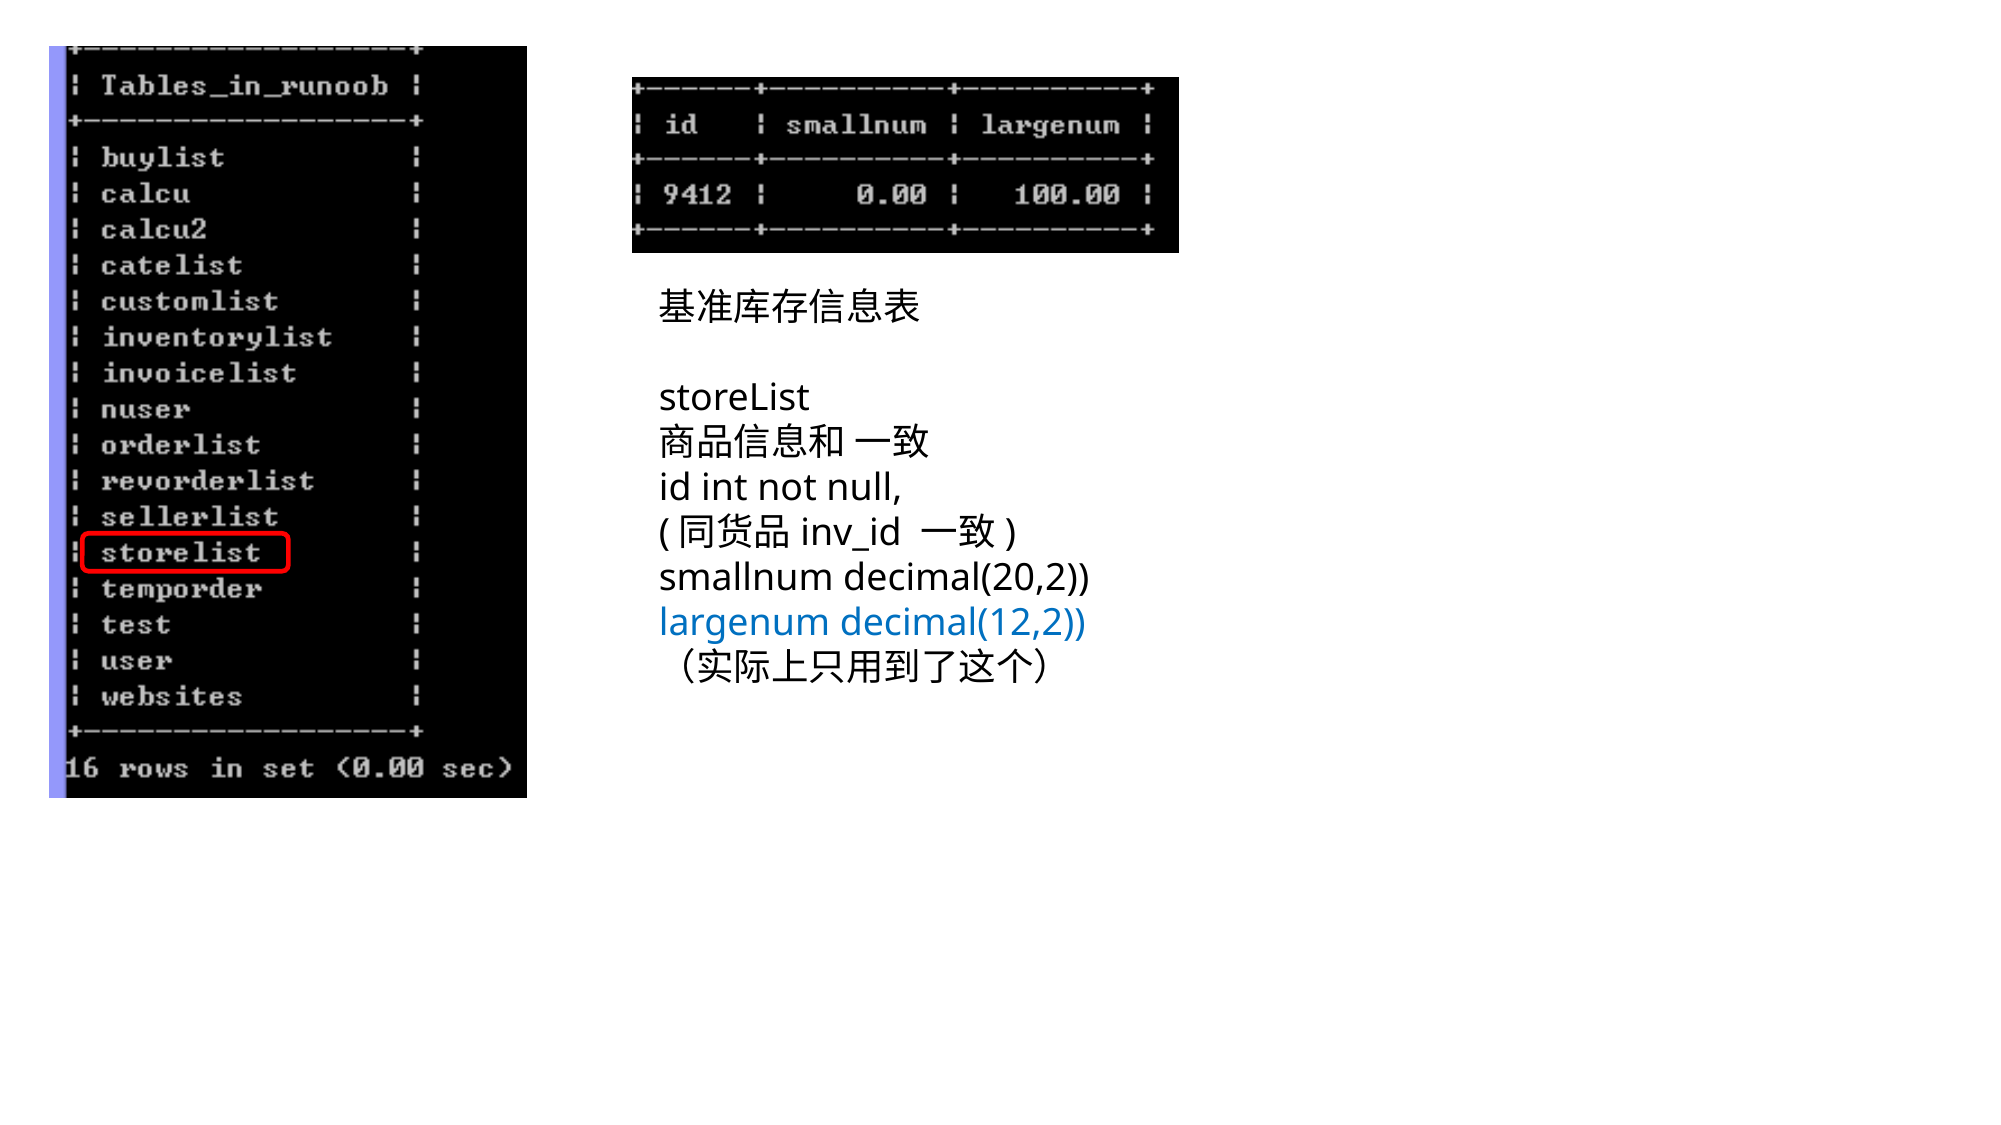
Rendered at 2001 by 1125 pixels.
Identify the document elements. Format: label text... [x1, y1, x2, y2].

picture [49, 46, 527, 798]
text_box 基准库存信息表 storeList 商品信息和 一致 id int not null, (同货品inv_id 一致) smallnum decimal(20,2)) largenum decimal(12,2)) （实际上只用到了这个） [643, 276, 1190, 741]
picture [632, 77, 1179, 254]
